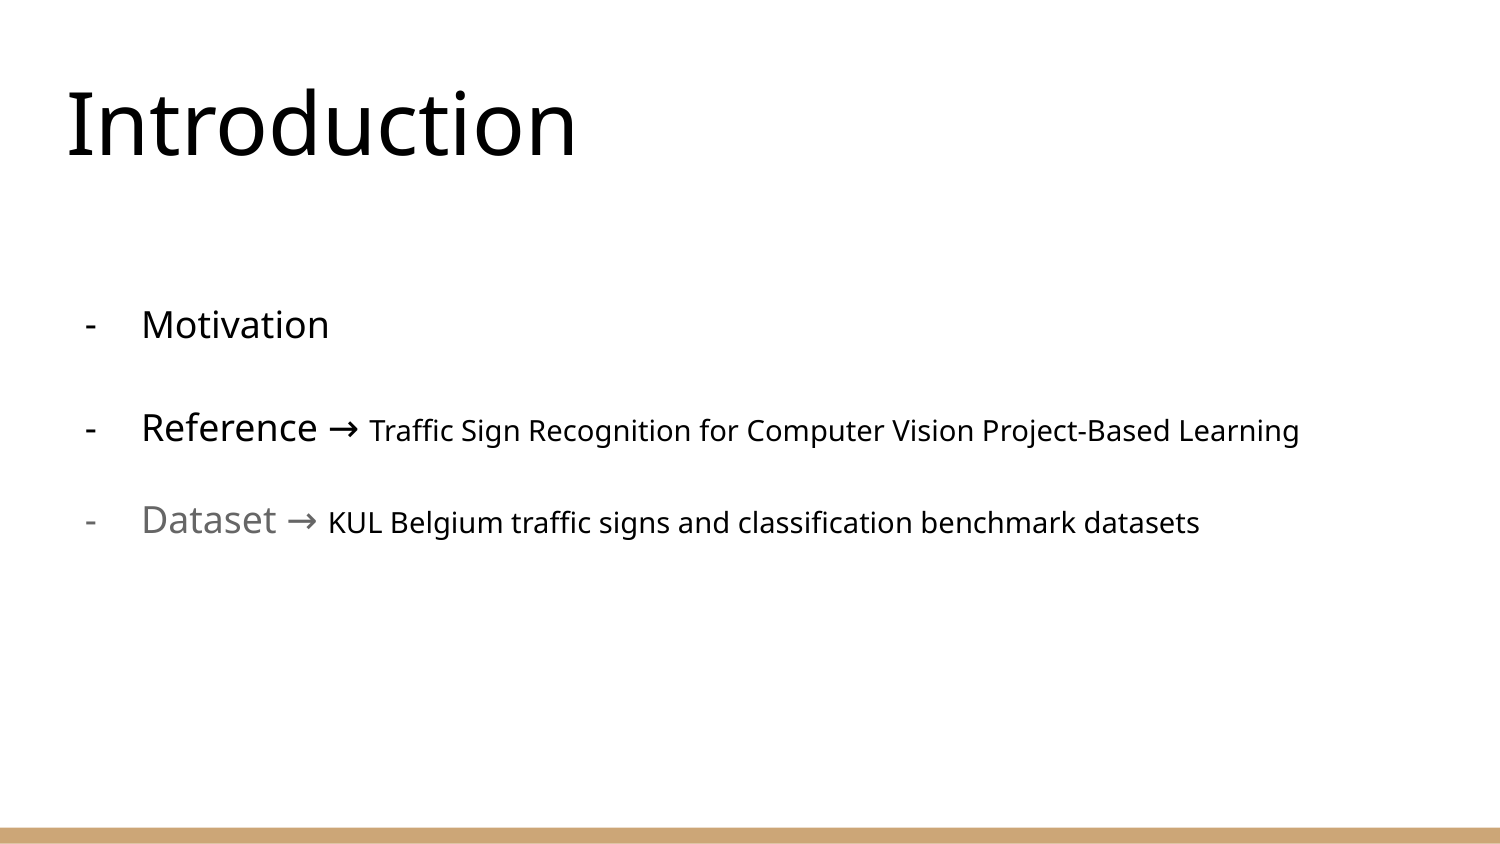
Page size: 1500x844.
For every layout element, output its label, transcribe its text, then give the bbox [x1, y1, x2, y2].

list Motivation Reference → Traffic Sign Recognition for Computer Vision Project-Based Learning Dataset → KUL Belgium traffic signs and classification benchmark datasets [51, 200, 1449, 752]
title Introduction [51, 51, 1449, 189]
